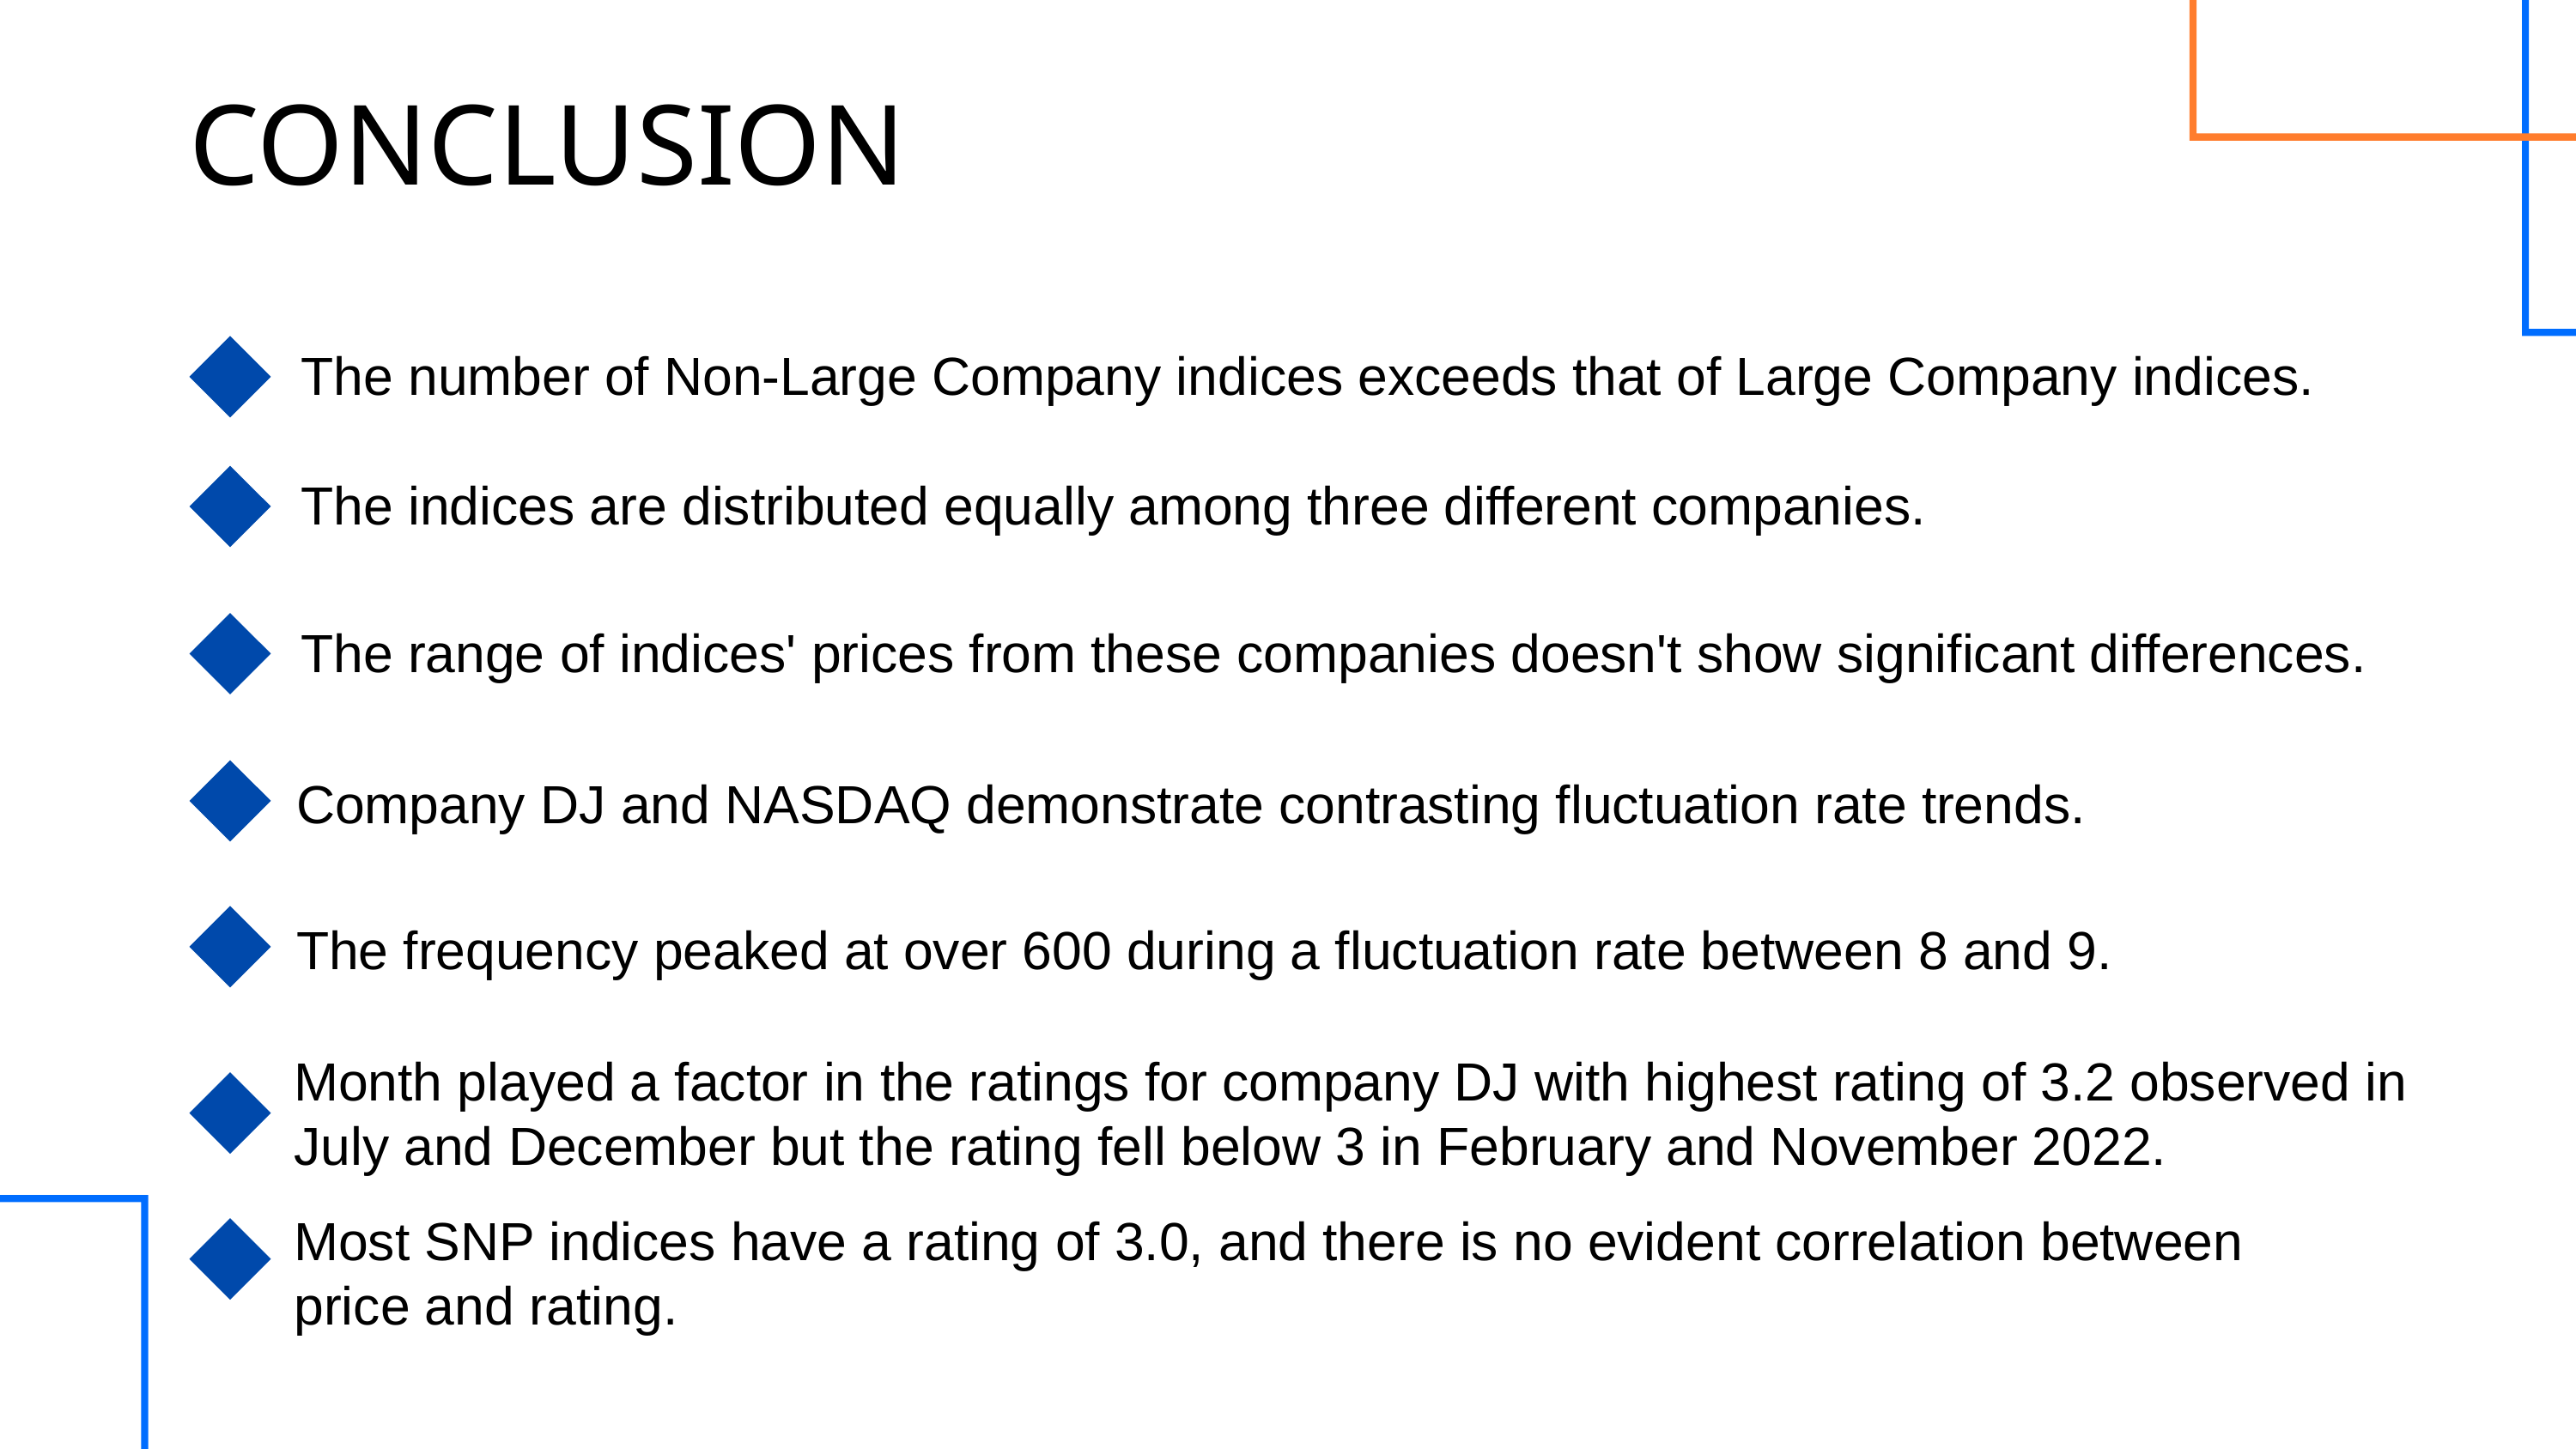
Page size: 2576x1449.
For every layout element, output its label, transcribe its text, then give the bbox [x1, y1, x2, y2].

text_box The frequency peaked at over 600 during a fluctuation rate between 8 and 9. [295, 916, 2308, 981]
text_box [2189, 0, 2576, 142]
text_box The range of indices' prices from these companies doesn't show significant differences. [301, 618, 2576, 683]
text_box CONCLUSION [189, 74, 1006, 208]
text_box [189, 612, 271, 695]
text_box Month played a factor in the ratings for company DJ with highest rating of 3.2 observed in July and December but the rating fell below 3 in February and November 2022. [294, 1047, 2453, 1177]
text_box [189, 465, 271, 548]
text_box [189, 1217, 271, 1300]
text_box The number of Non-Large Company indices exceeds that of Large Company indices. [301, 342, 2432, 407]
text_box Most SNP indices have a rating of 3.0, and there is no evident correlation between price and rating. [294, 1207, 2366, 1337]
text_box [189, 760, 271, 842]
text_box The indices are distributed equally among three different companies. [301, 471, 2049, 537]
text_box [2521, 148, 2576, 336]
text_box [189, 336, 271, 418]
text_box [189, 906, 271, 988]
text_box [0, 1194, 149, 1449]
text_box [189, 1071, 271, 1155]
text_box Company DJ and NASDAQ demonstrate contrasting fluctuation rate trends. [295, 770, 2308, 835]
